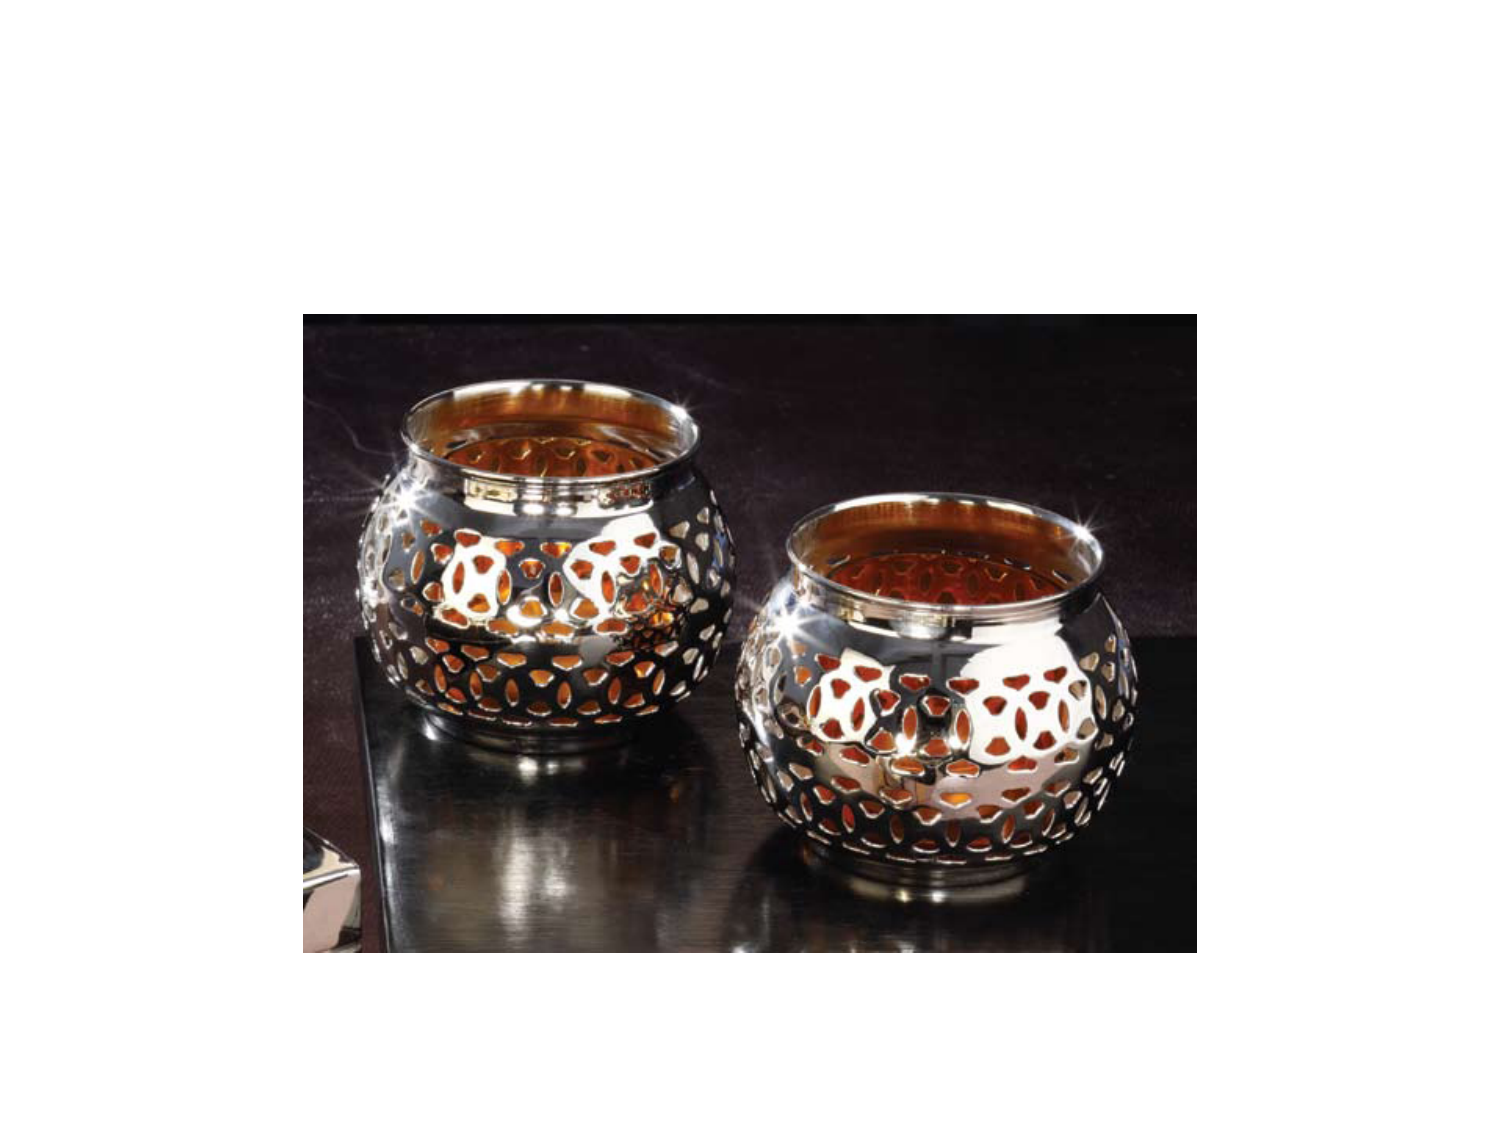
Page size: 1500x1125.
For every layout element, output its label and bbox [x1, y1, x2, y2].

list [303, 314, 1197, 953]
